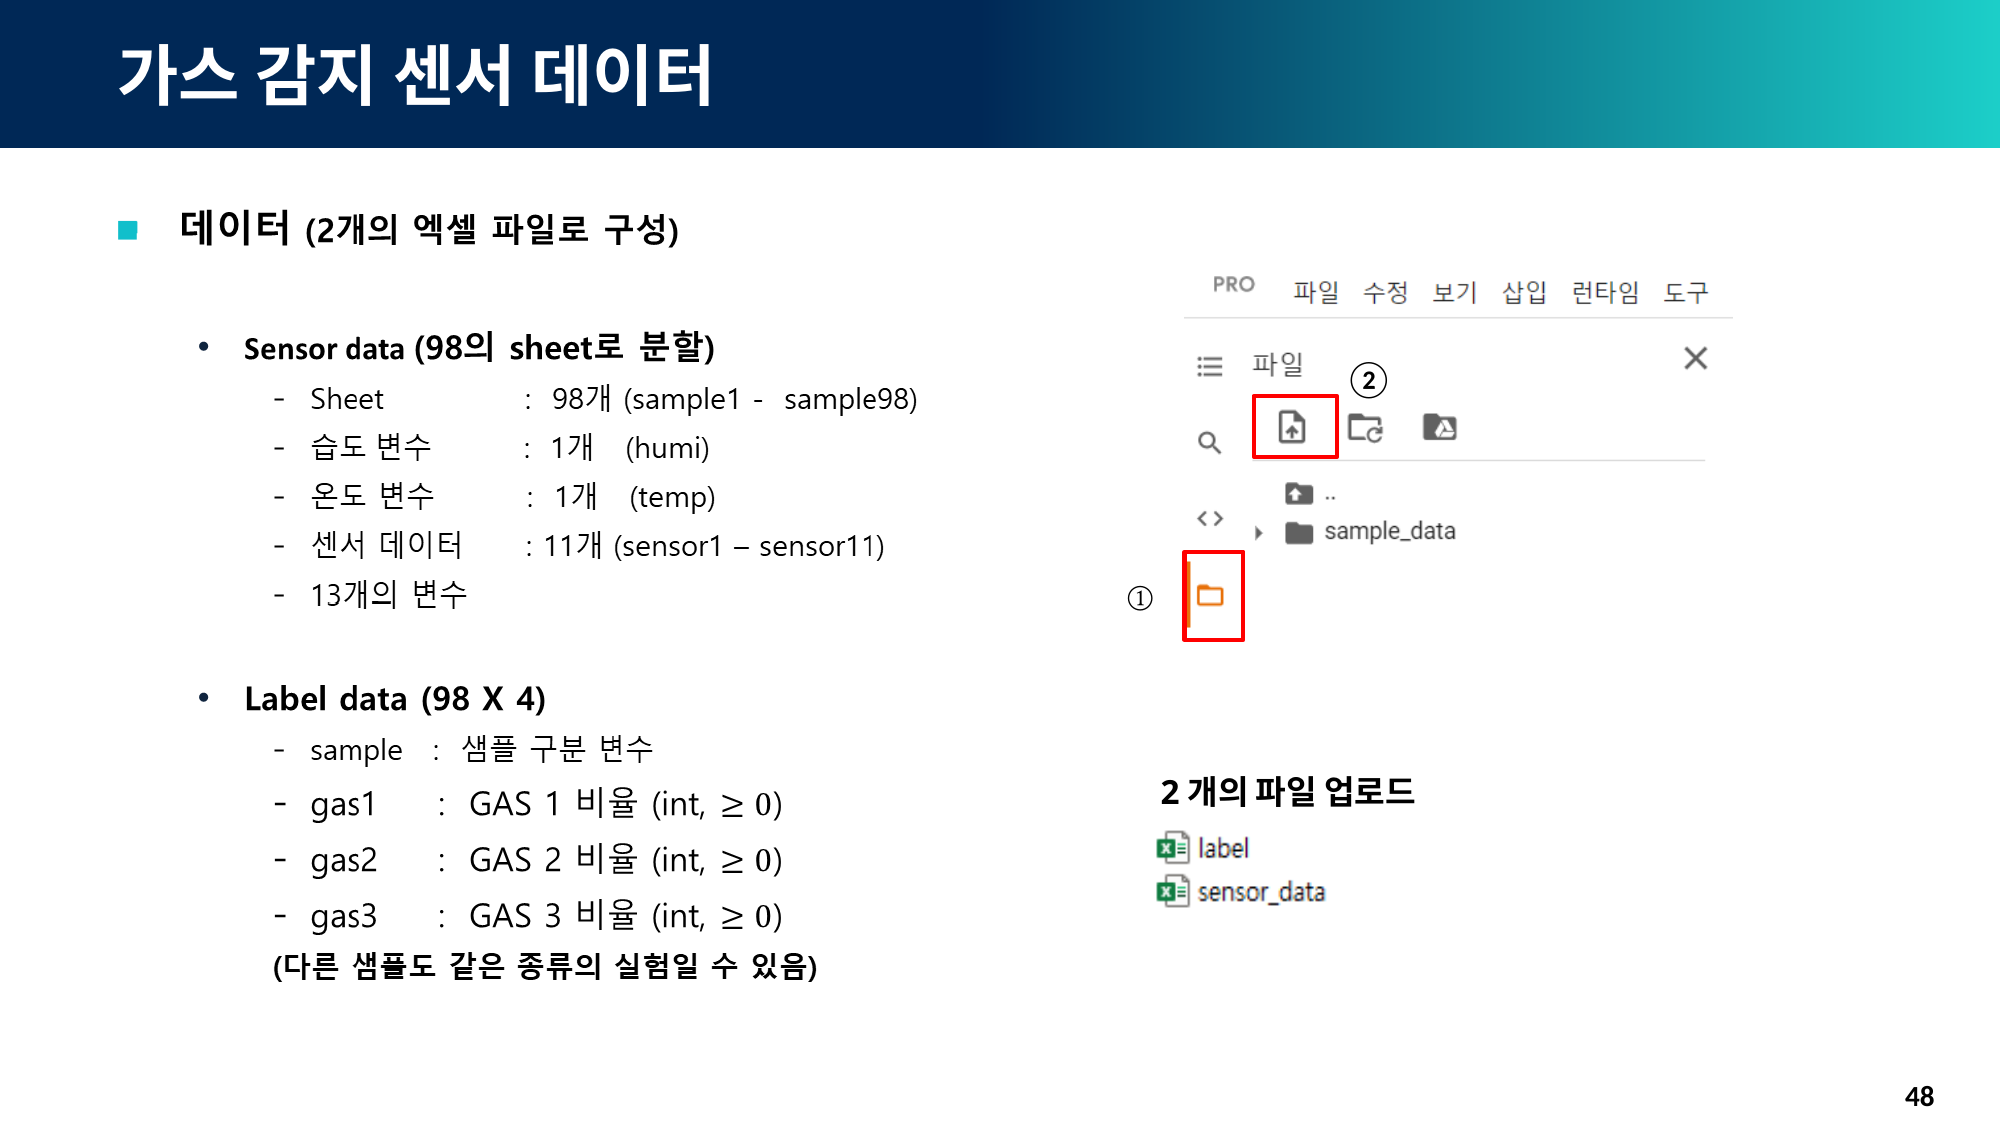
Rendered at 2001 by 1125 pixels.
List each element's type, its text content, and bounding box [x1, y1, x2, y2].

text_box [1253, 347, 1398, 457]
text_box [1111, 551, 1244, 641]
slide_number 48 [1514, 1065, 1950, 1125]
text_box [1145, 763, 1681, 917]
list [99, 184, 1900, 1024]
picture [1184, 275, 1733, 740]
title 가스 감지 센서 데이터 [99, 0, 1900, 148]
